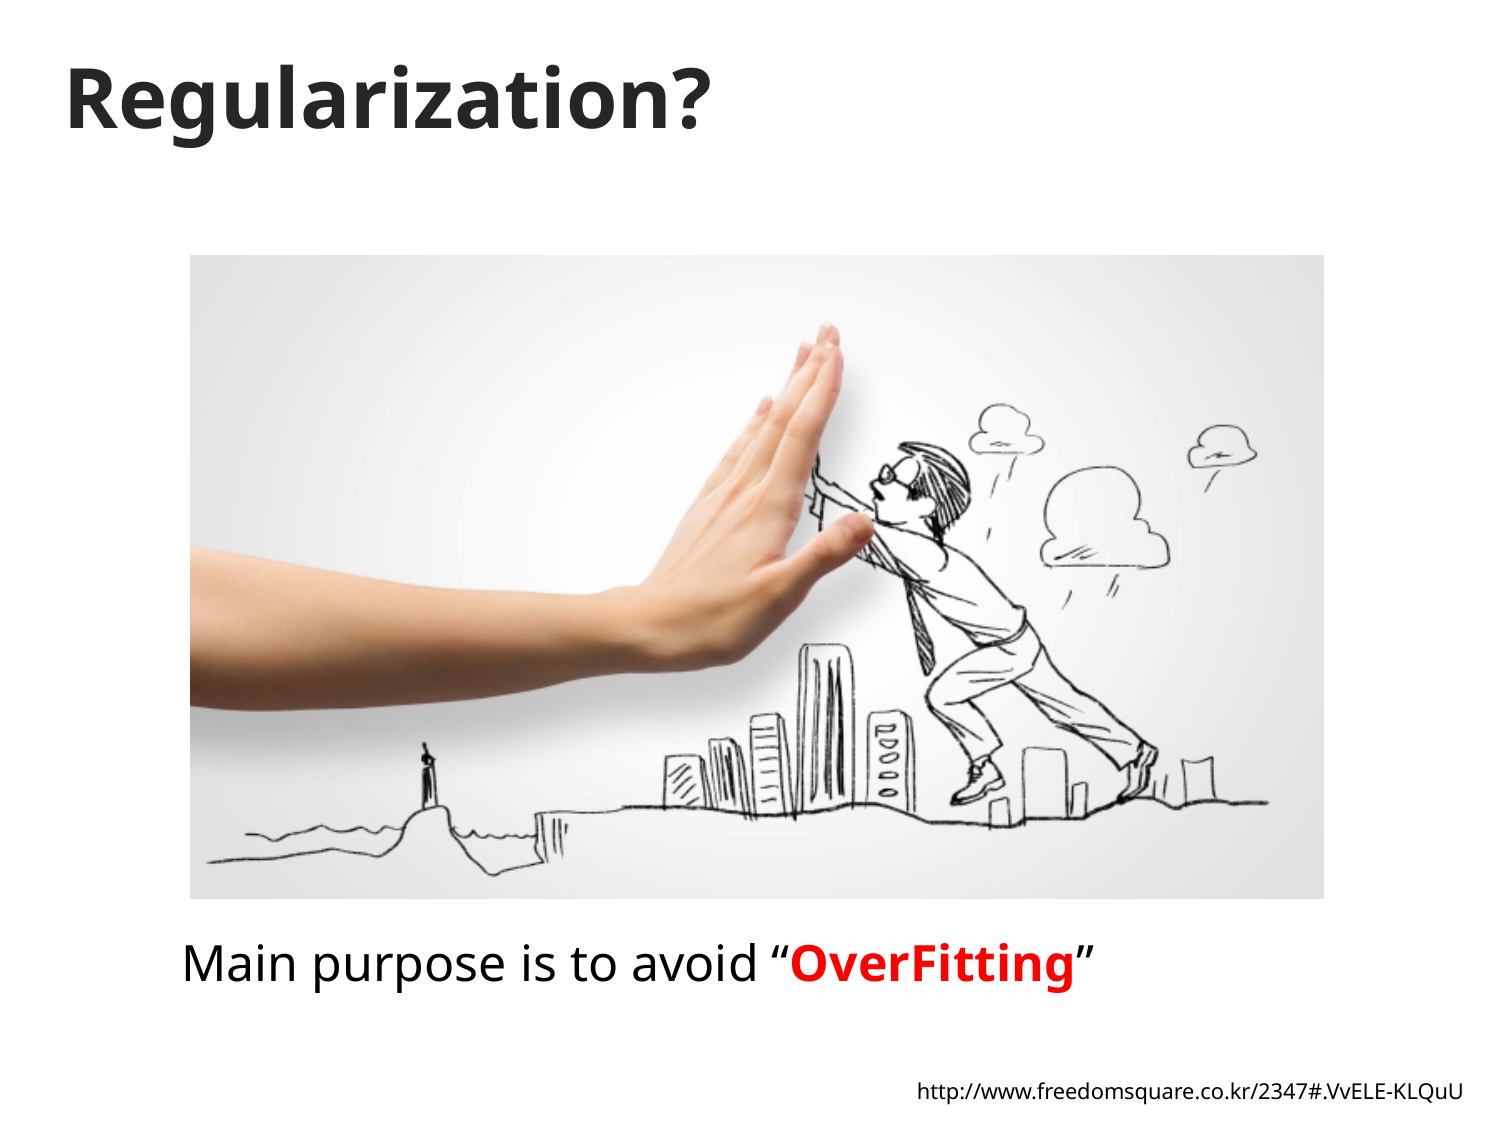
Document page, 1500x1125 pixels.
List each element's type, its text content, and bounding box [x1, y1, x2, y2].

picture [190, 255, 1324, 899]
title Regularization? [48, 41, 1456, 149]
text_box Main purpose is to avoid “OverFitting” [166, 923, 1110, 999]
text_box http://www.freedomsquare.co.kr/2347#.VvELE-KLQuU [729, 1070, 1480, 1112]
